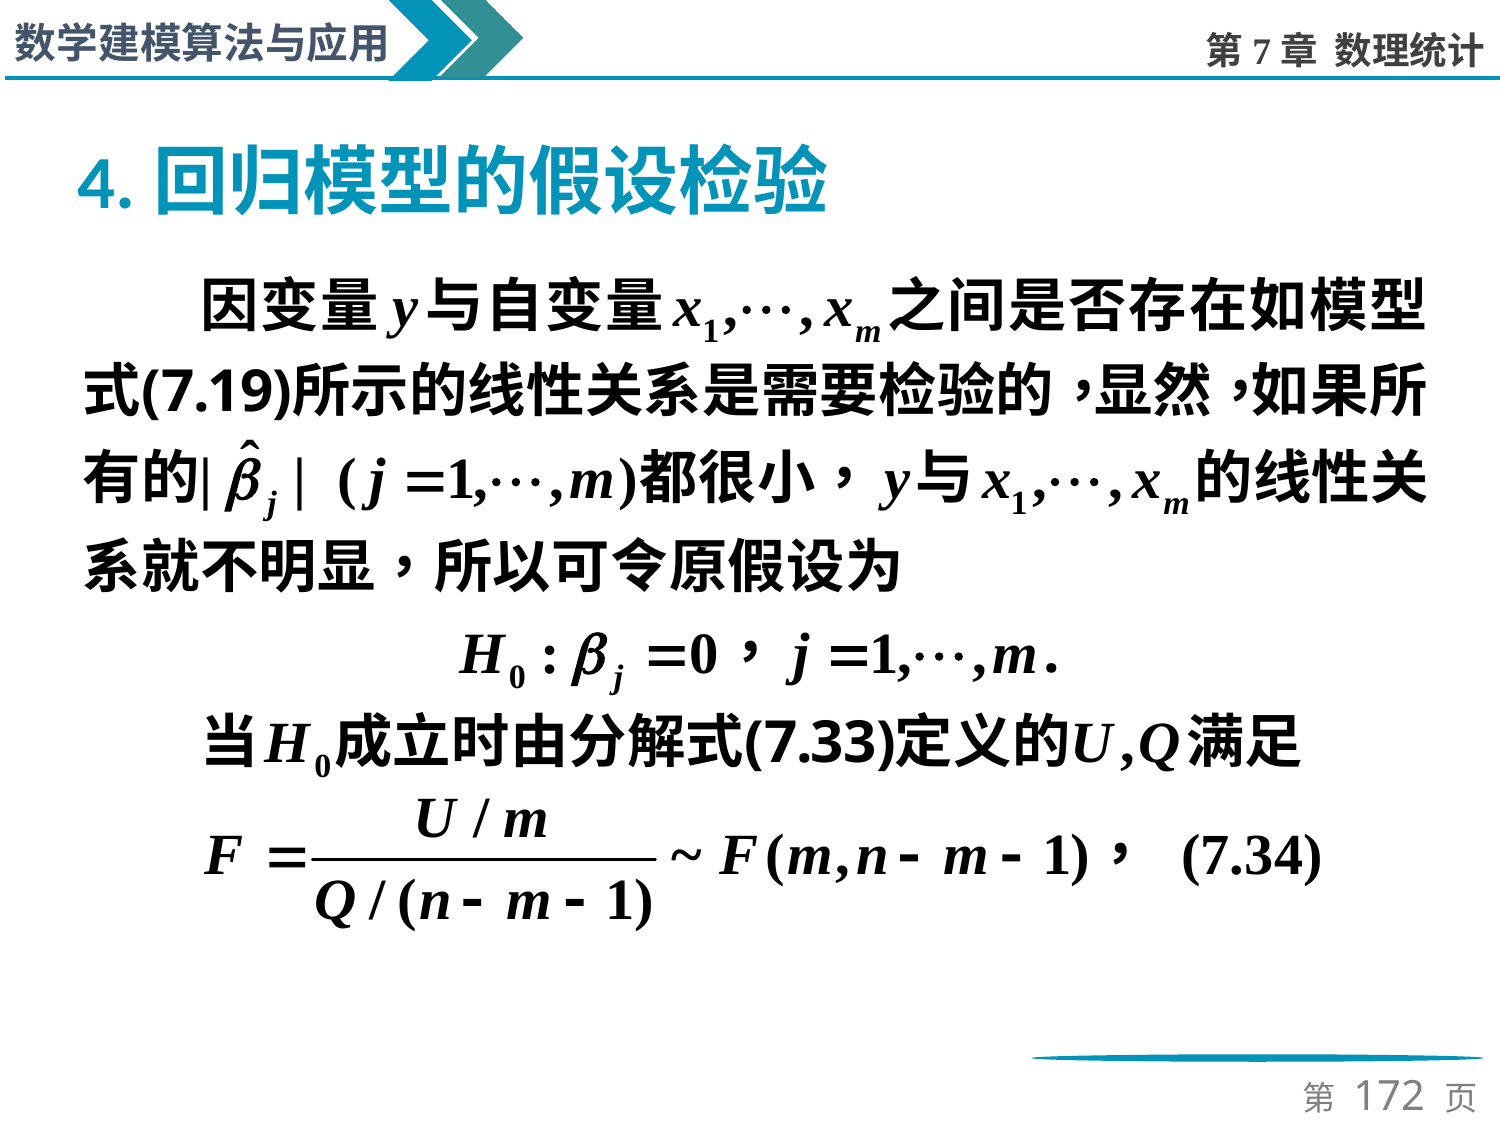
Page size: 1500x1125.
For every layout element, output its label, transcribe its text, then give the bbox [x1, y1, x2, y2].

text_box 4.回归模型的假设检验 [63, 126, 1500, 232]
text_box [82, 266, 1426, 988]
